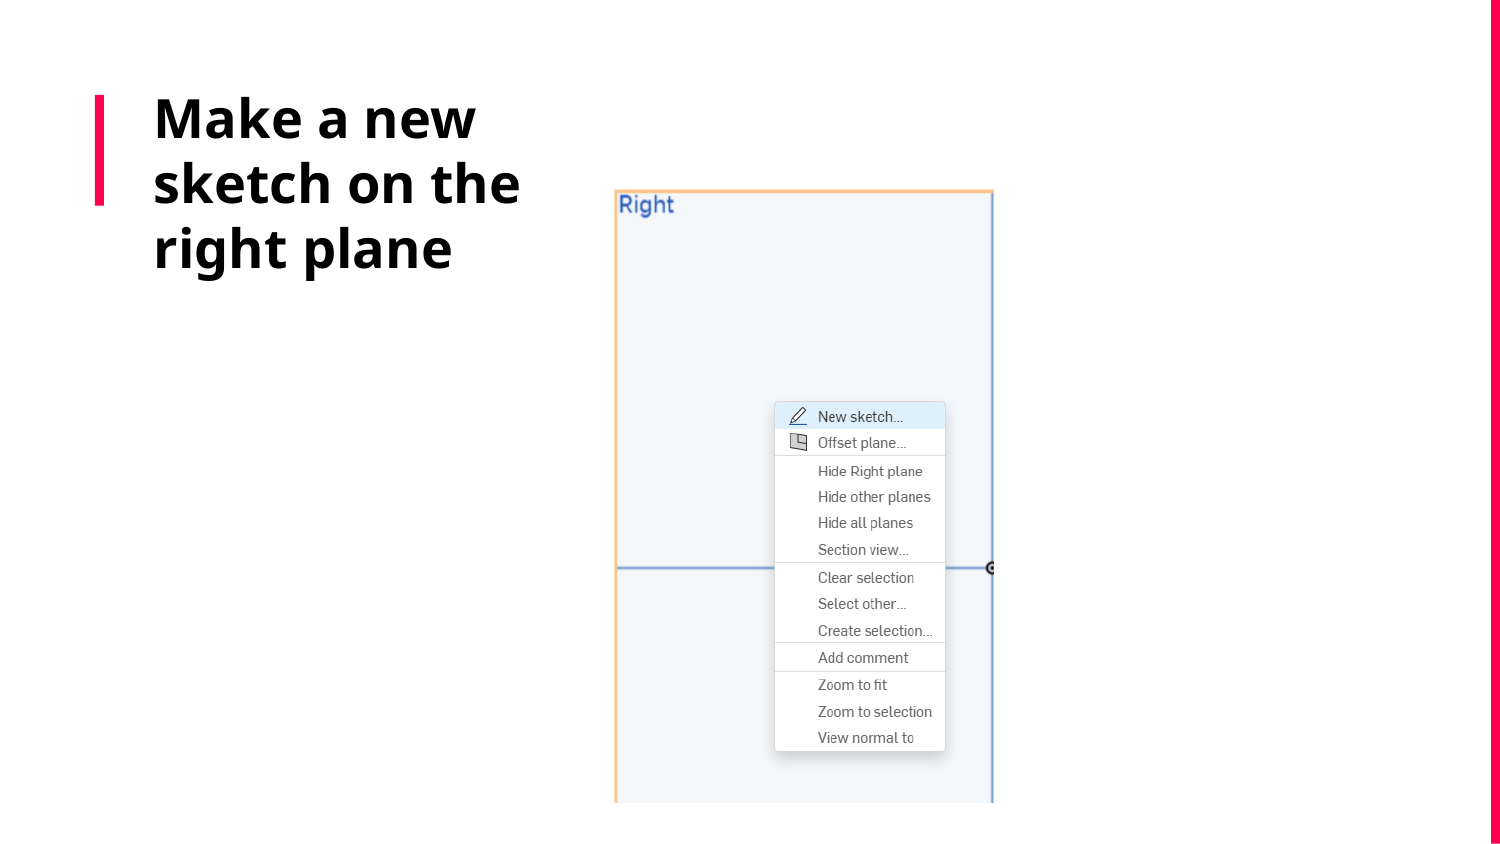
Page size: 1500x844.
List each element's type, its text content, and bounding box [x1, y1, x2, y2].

picture [586, 188, 994, 804]
title Make a new sketch on the right plane [138, 69, 668, 210]
